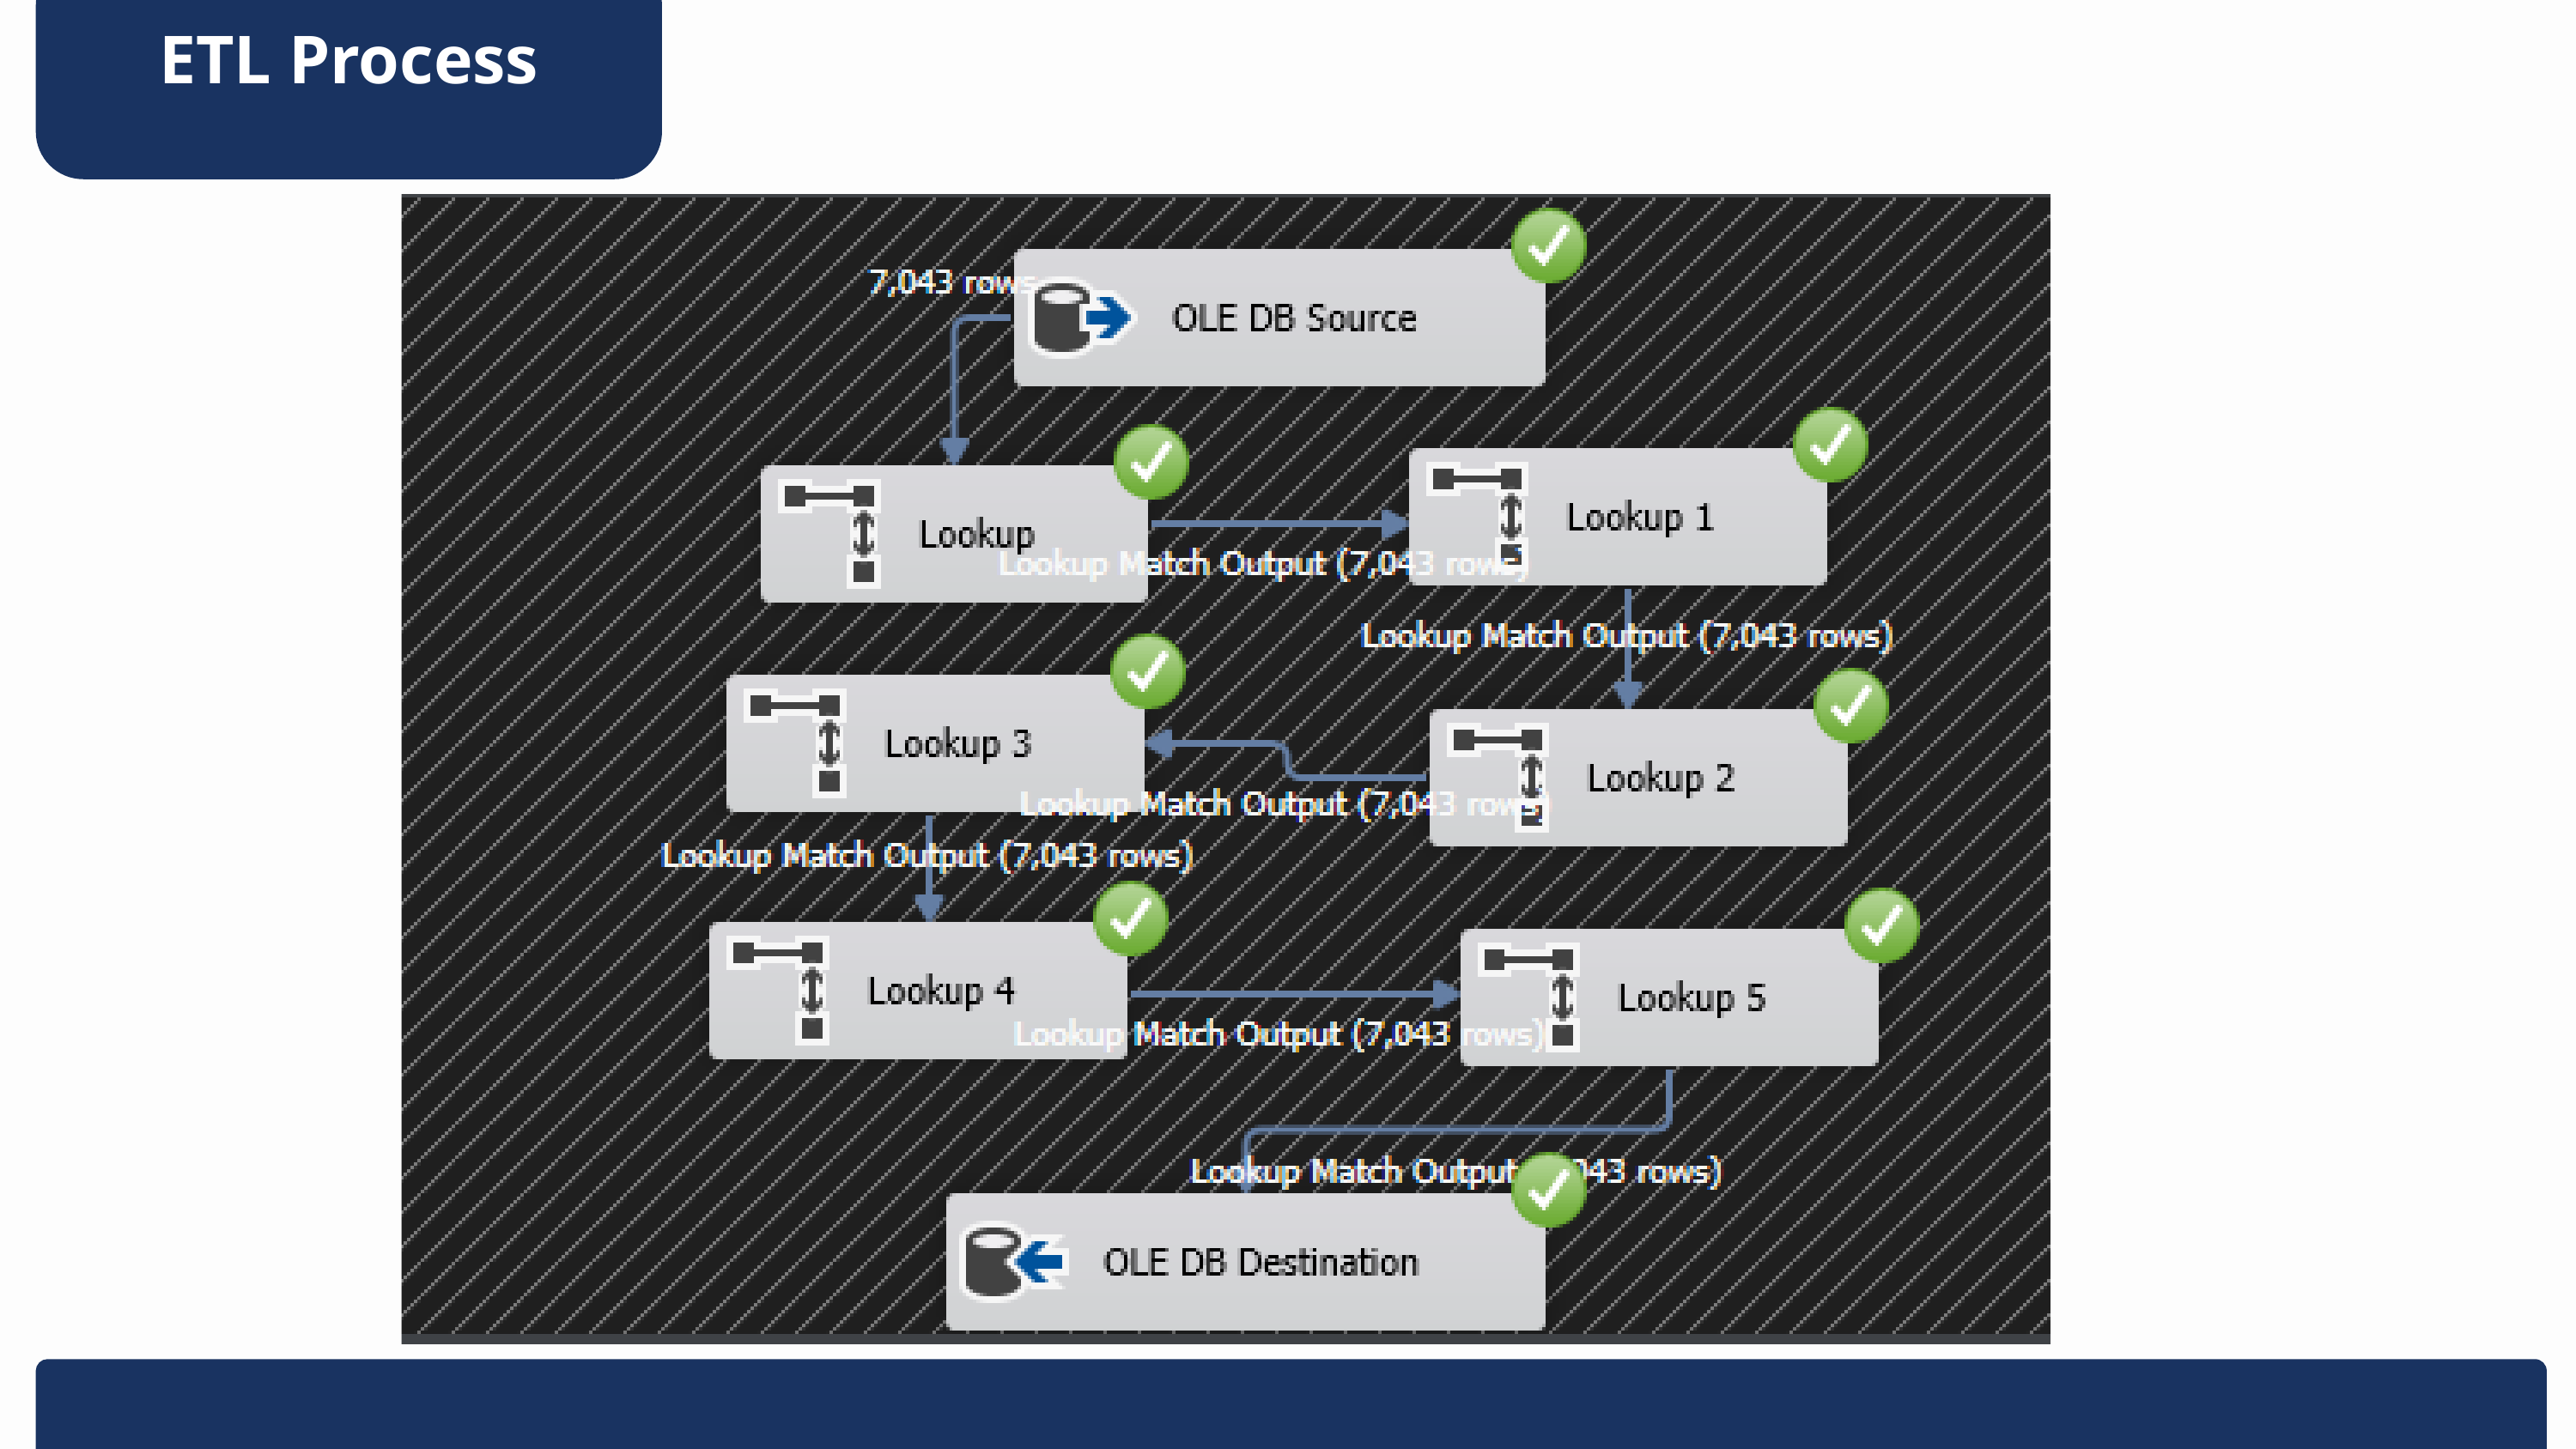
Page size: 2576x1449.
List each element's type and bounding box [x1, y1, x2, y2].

text_box [35, 0, 663, 179]
text_box [401, 194, 2050, 1344]
text_box [35, 1359, 2548, 1449]
